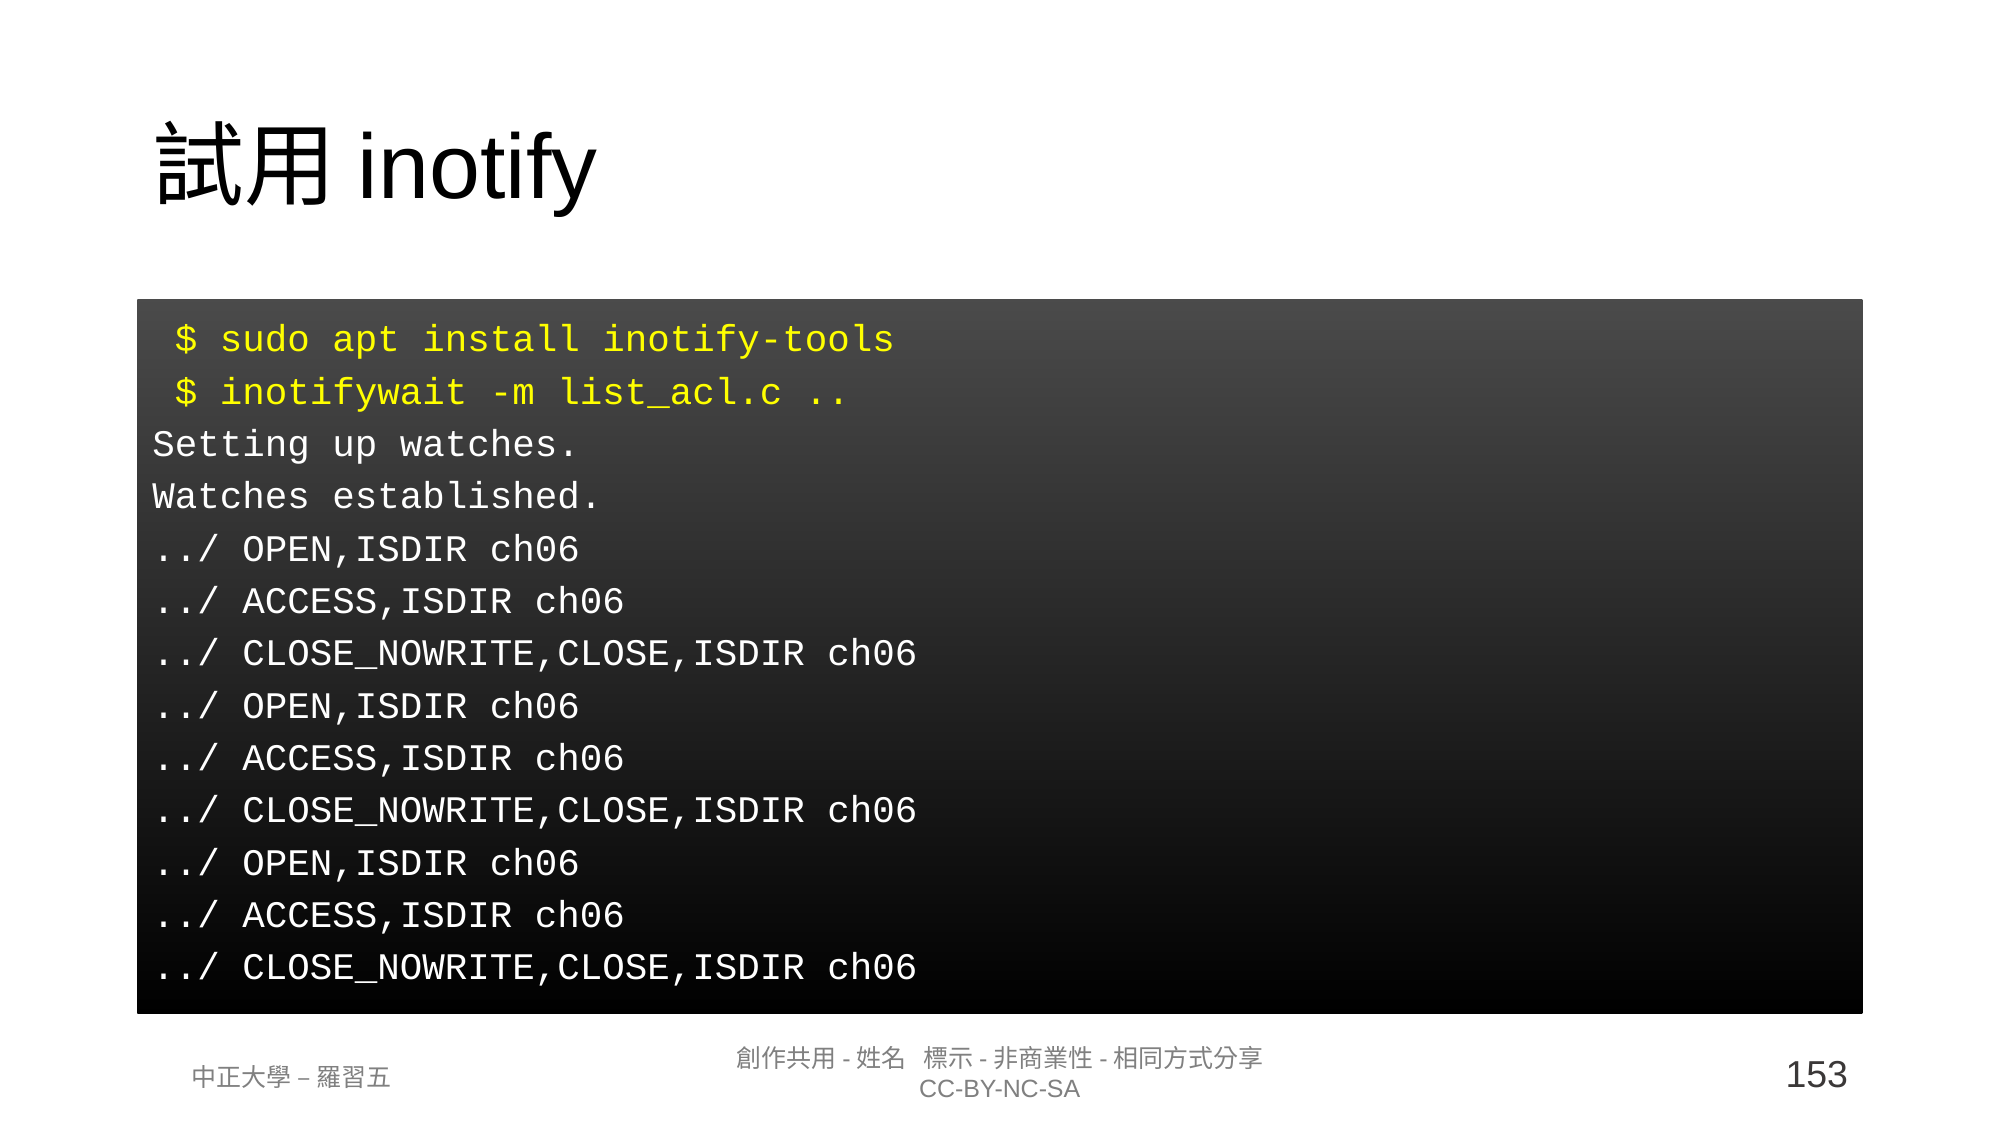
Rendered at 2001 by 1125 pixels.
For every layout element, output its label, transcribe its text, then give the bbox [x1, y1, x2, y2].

text_box 試用inotify [137, 59, 1863, 278]
text_box $ sudo apt install inotify-tools $ inotifywait -m list_acl.c .. Setting up watches. Watches established. ../ OPEN,ISDIR ch06 ../ ACCESS,ISDIR ch06 ../ CLOSE_NOWRITE,CLOSE,ISDIR ch06 ../ OPEN,ISDIR ch06 ../ ACCESS,ISDIR ch06 ../ CLOSE_NOWRITE,CLOSE,ISDIR ch06 ../ OPEN,ISDIR ch06 ../ ACCESS,ISDIR ch06 ../ CLOSE_NOWRITE,CLOSE,ISDIR ch06 [137, 299, 1863, 1014]
